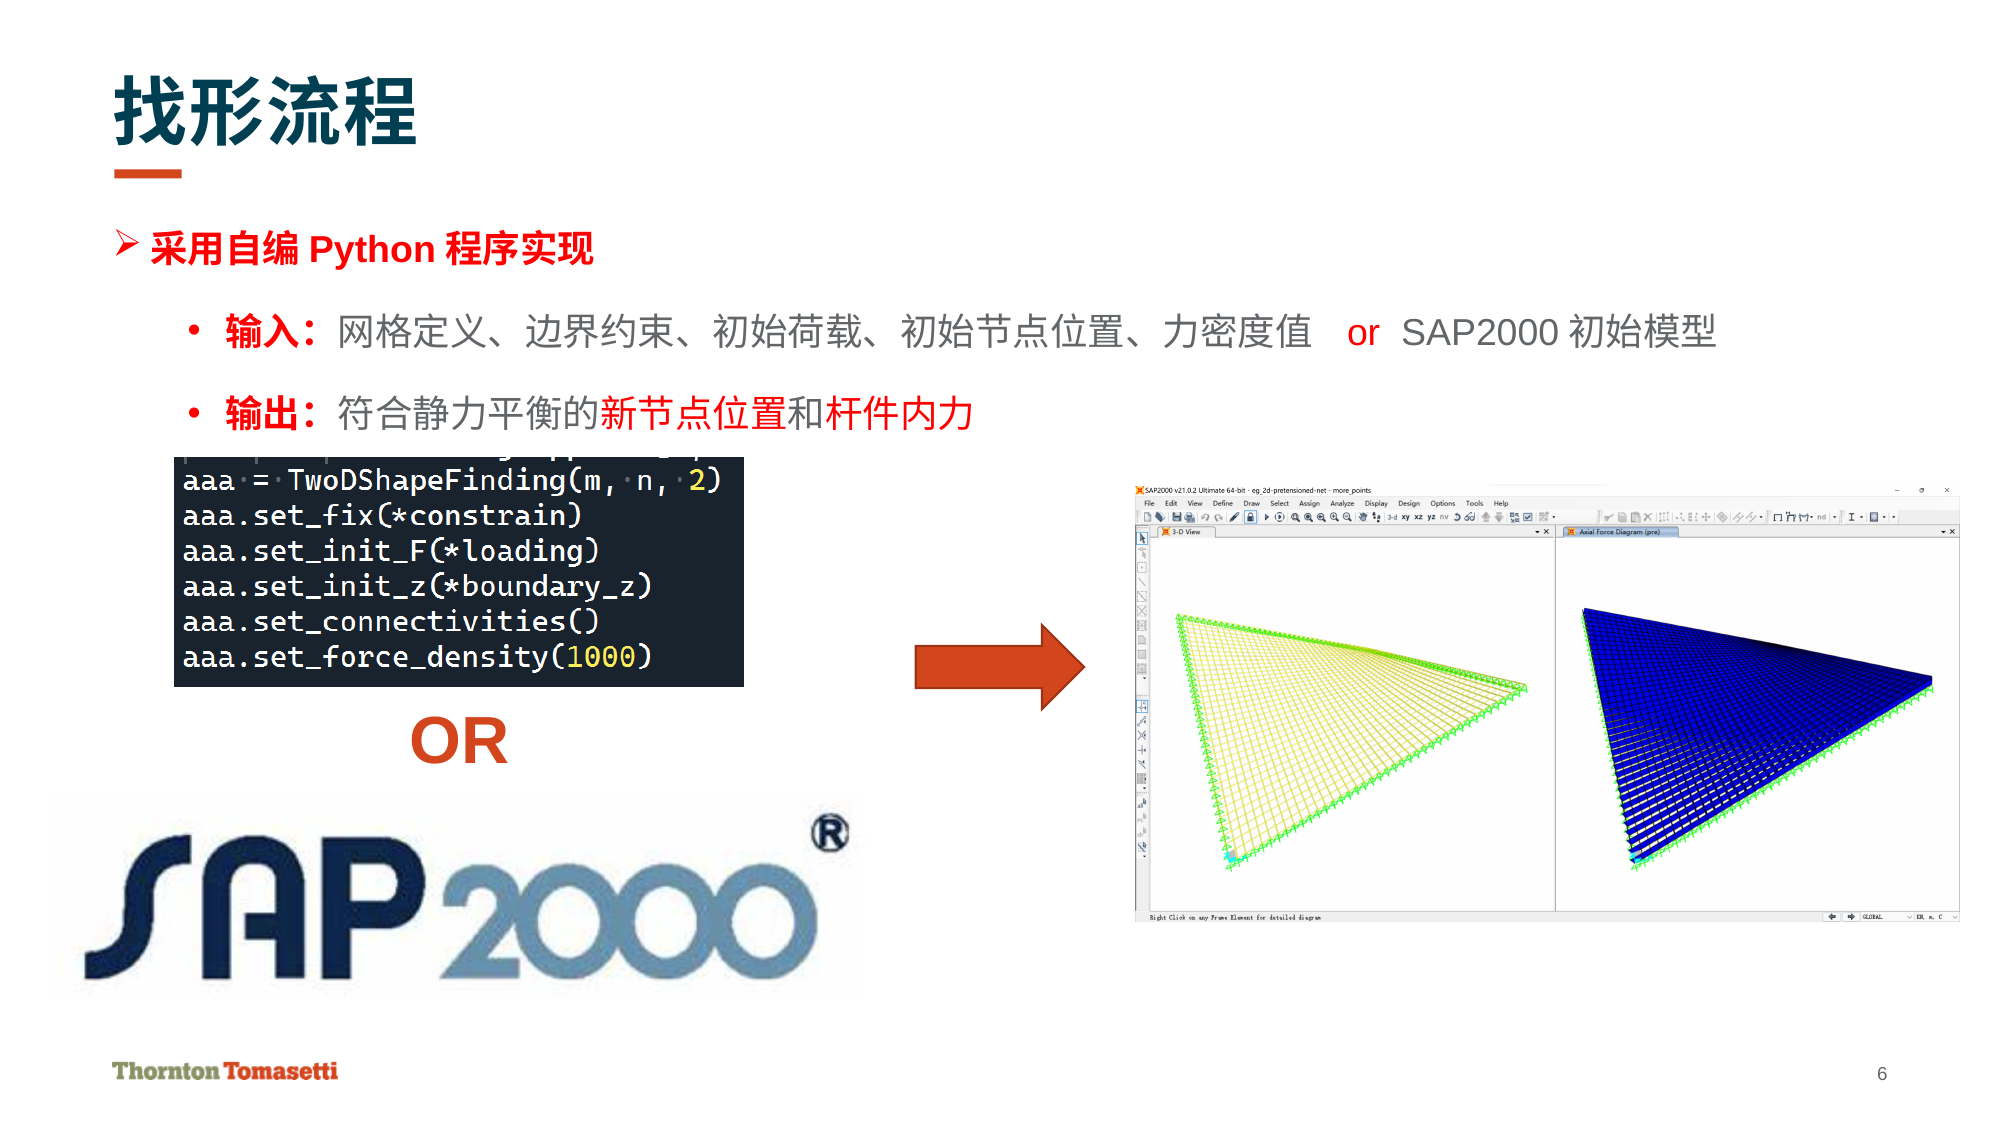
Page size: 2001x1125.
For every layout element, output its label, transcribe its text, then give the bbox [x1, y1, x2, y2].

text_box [54, 457, 1960, 1000]
title 找形流程 [112, 75, 1888, 170]
text_box [113, 168, 183, 179]
picture [112, 1061, 338, 1080]
list 采用自编Python程序实现 输入：网格定义、边界约束、初始荷载、初始节点位置、力密度值 or SAP2000初始模型 输出：符合静力平衡的新节点位置和杆件内力 [112, 224, 1888, 457]
slide_number 6 [1831, 1042, 1888, 1103]
